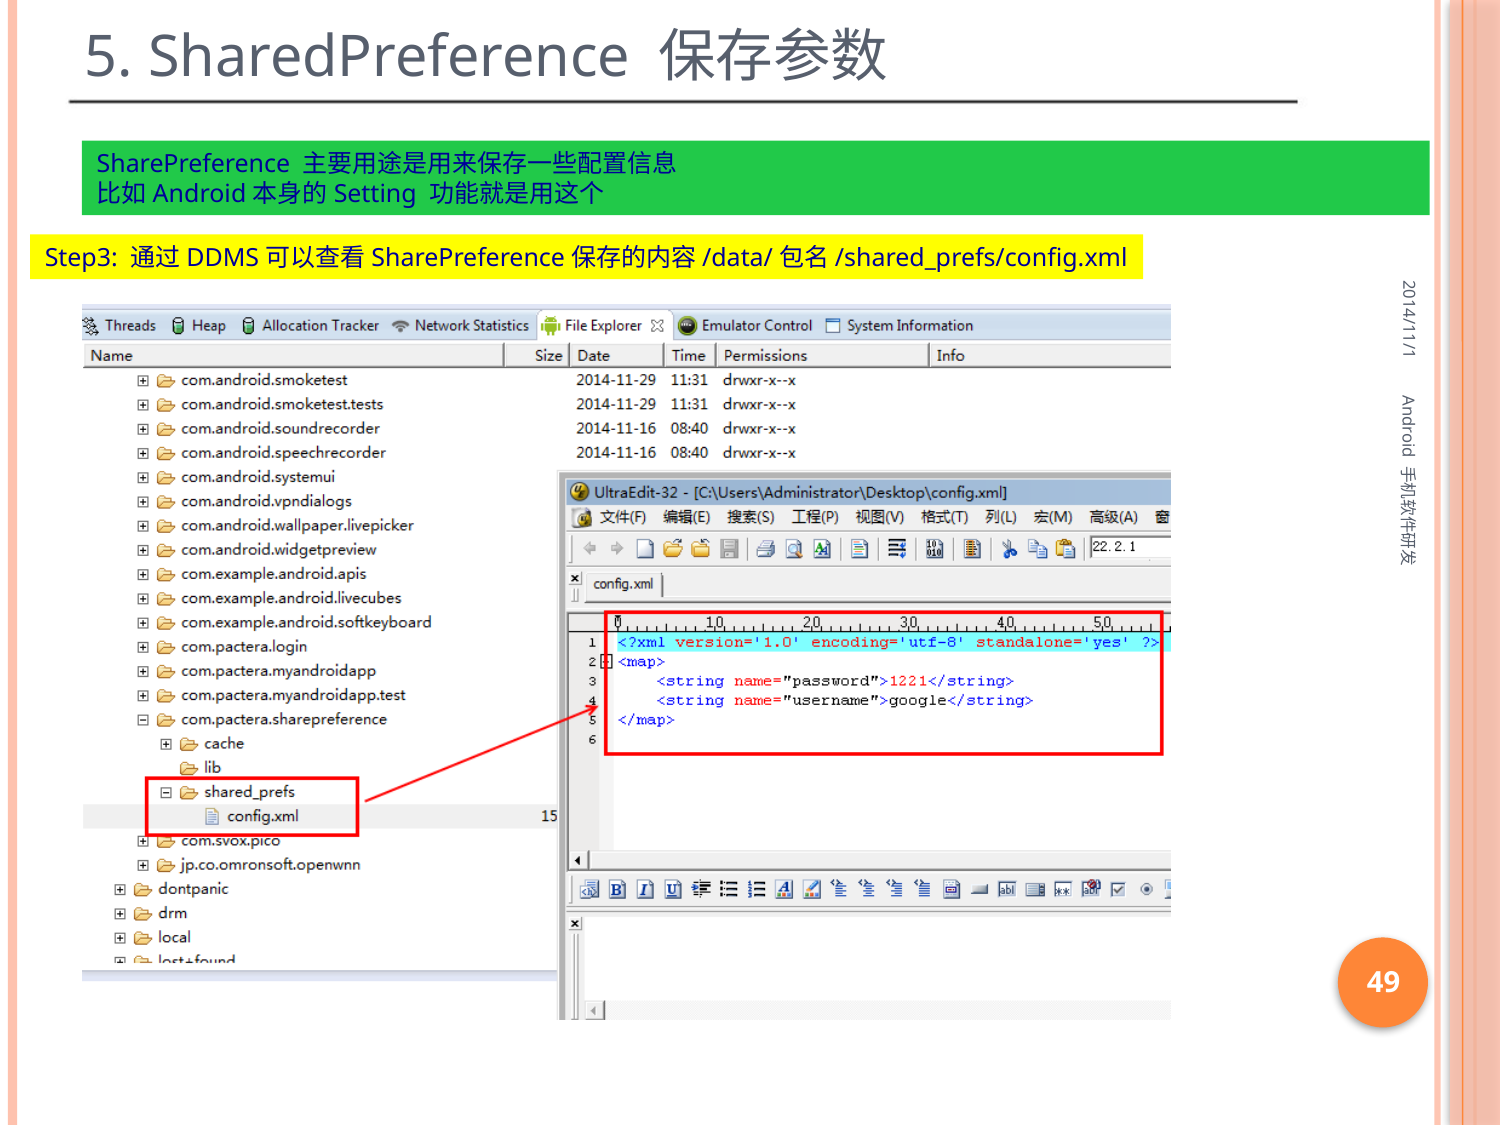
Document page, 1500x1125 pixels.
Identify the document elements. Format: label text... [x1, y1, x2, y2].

picture [1441, 0, 1449, 1125]
title 5. SharedPreference 保存参数 [70, 11, 1296, 96]
picture [18, 0, 1434, 1125]
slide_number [1378, 43, 1442, 374]
picture [0, 0, 7, 1125]
footer Android 手机软件研发 [1379, 380, 1440, 906]
text_box SharePreference 主要用途是用来保存一些配置信息 比如Android本身的Setting 功能就是用这个 [81, 140, 1430, 216]
text_box Step3: 通过DDMS可以查看SharePreference保存的内容/data/包名/shared_prefs/config.xml [30, 234, 1144, 280]
slide_number 49 [1333, 940, 1434, 1027]
